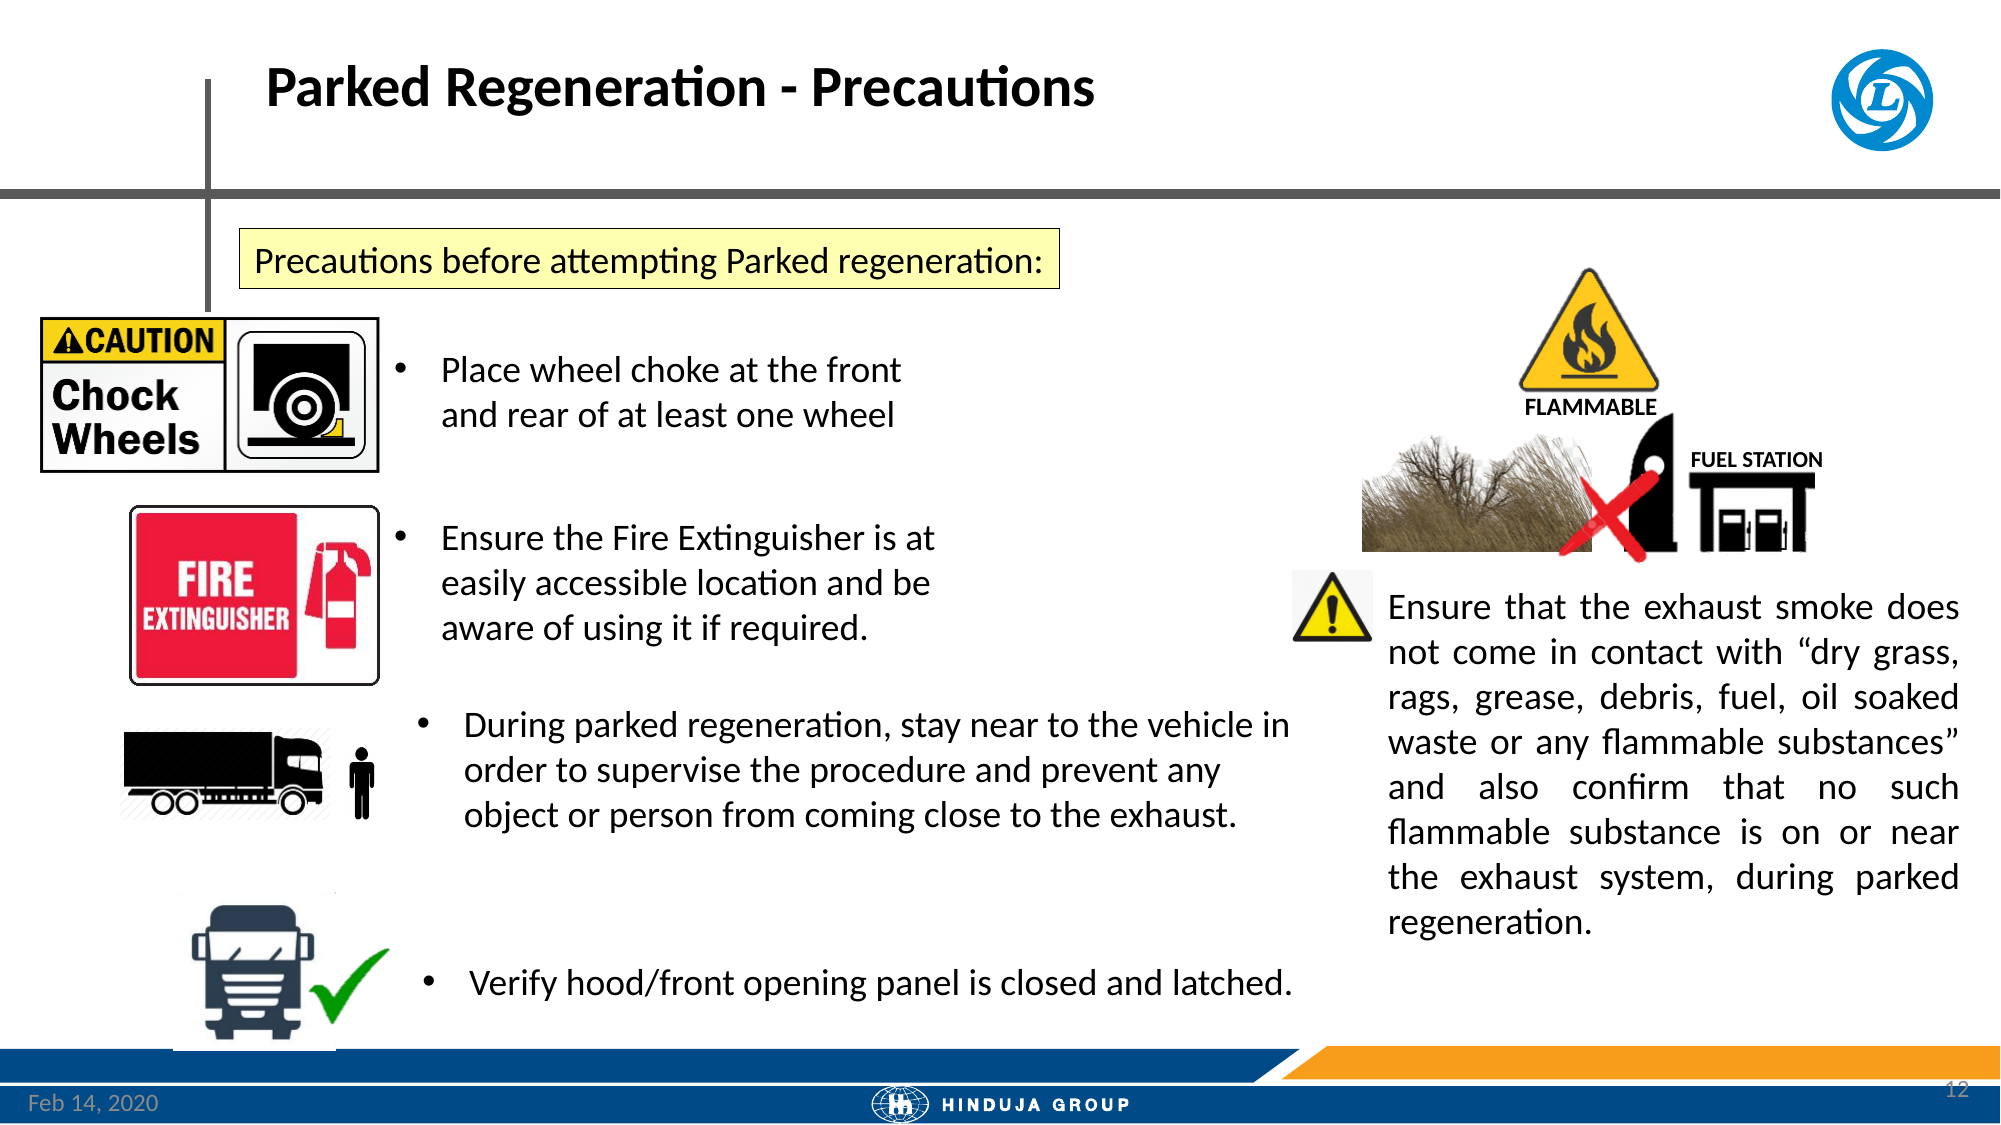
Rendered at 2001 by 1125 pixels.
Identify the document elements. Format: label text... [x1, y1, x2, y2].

picture [1292, 570, 1373, 642]
picture [129, 505, 380, 686]
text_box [173, 892, 403, 1053]
text_box Parked Regeneration - Precautions [251, 41, 1111, 196]
text_box Precautions before attempting Parked regeneration: [239, 228, 1060, 289]
text_box Ensure the Fire Extinguisher is at easily accessible location and be aware of using it if required. [380, 505, 1029, 656]
picture [40, 316, 380, 473]
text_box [1362, 266, 1842, 571]
text_box Verify hood/front opening panel is closed and latched. [407, 950, 1310, 1011]
text_box Ensure that the exhaust smoke does not come in contact with “dry grass, rags, grease, debris, fuel, oil soaked waste or any flammable substances” and also confirm that no such flammable substance is on or near the exhaust system, during parked regeneration. [1326, 574, 1976, 950]
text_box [120, 728, 380, 820]
text_box Place wheel choke at the front and rear of at least one wheel [380, 337, 940, 443]
text_box During parked regeneration, stay near to the vehicle in order to supervise the procedure and prevent any object or person from coming close to the exhaust. [402, 692, 1315, 843]
